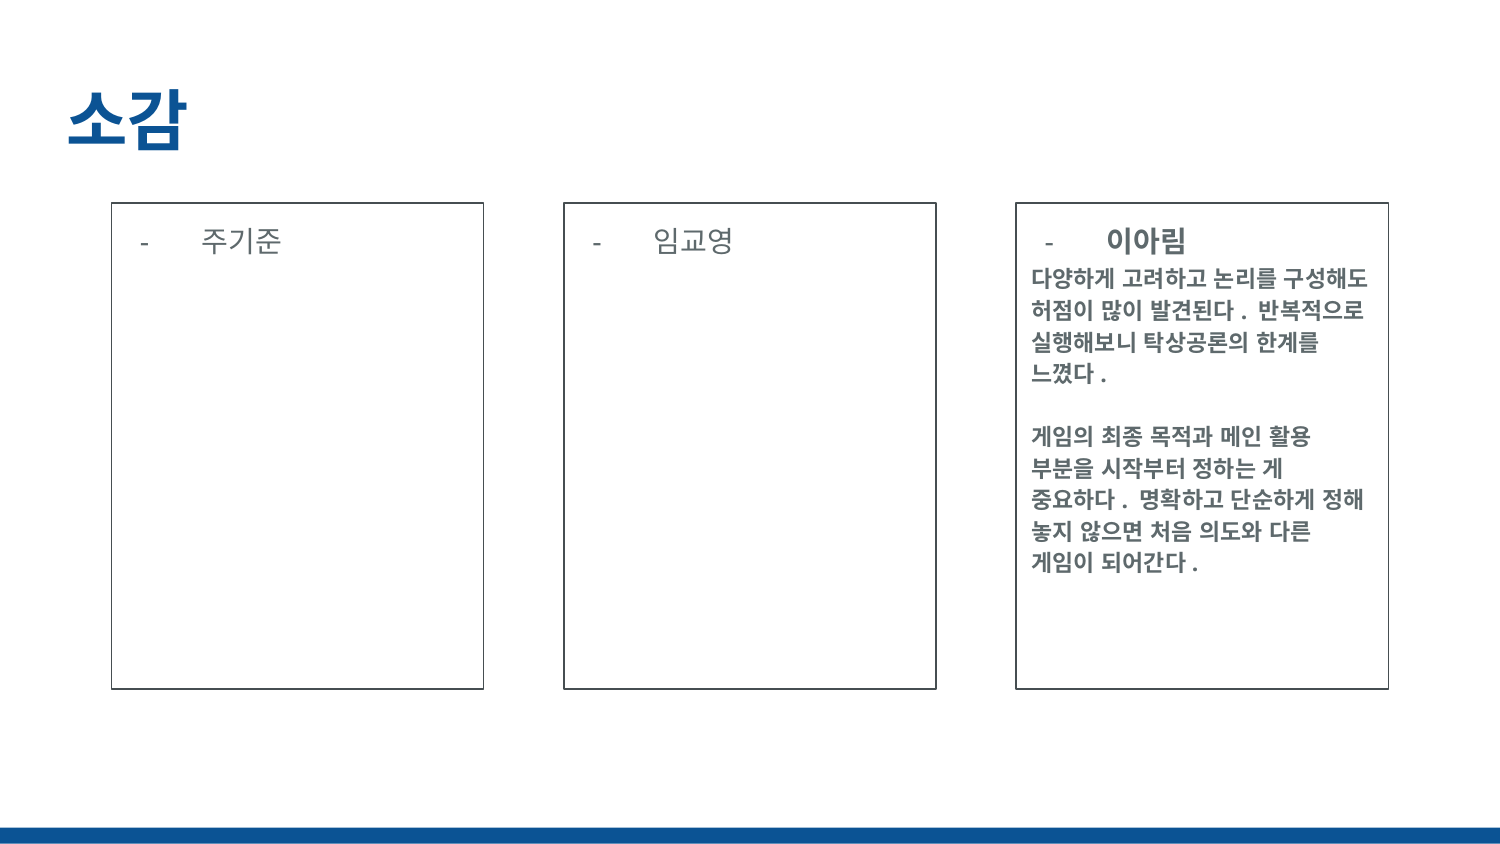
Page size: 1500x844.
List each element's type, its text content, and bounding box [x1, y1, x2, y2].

text_box 이아림 다양하게 고려하고 논리를 구성해도 허점이 많이 발견된다. 반복적으로 실행해보니 탁상공론의 한계를 느꼈다. 게임의 최종 목적과 메인 활용 부분을 시작부터 정하는 게 중요하다. 명확하고 단순하게 정해 놓지 않으면 처음 의도와 다른 게임이 되어간다. [1016, 203, 1389, 690]
text_box 주기준 [111, 203, 484, 690]
text_box 임교영 [563, 203, 937, 690]
title 소감 [51, 64, 1449, 167]
